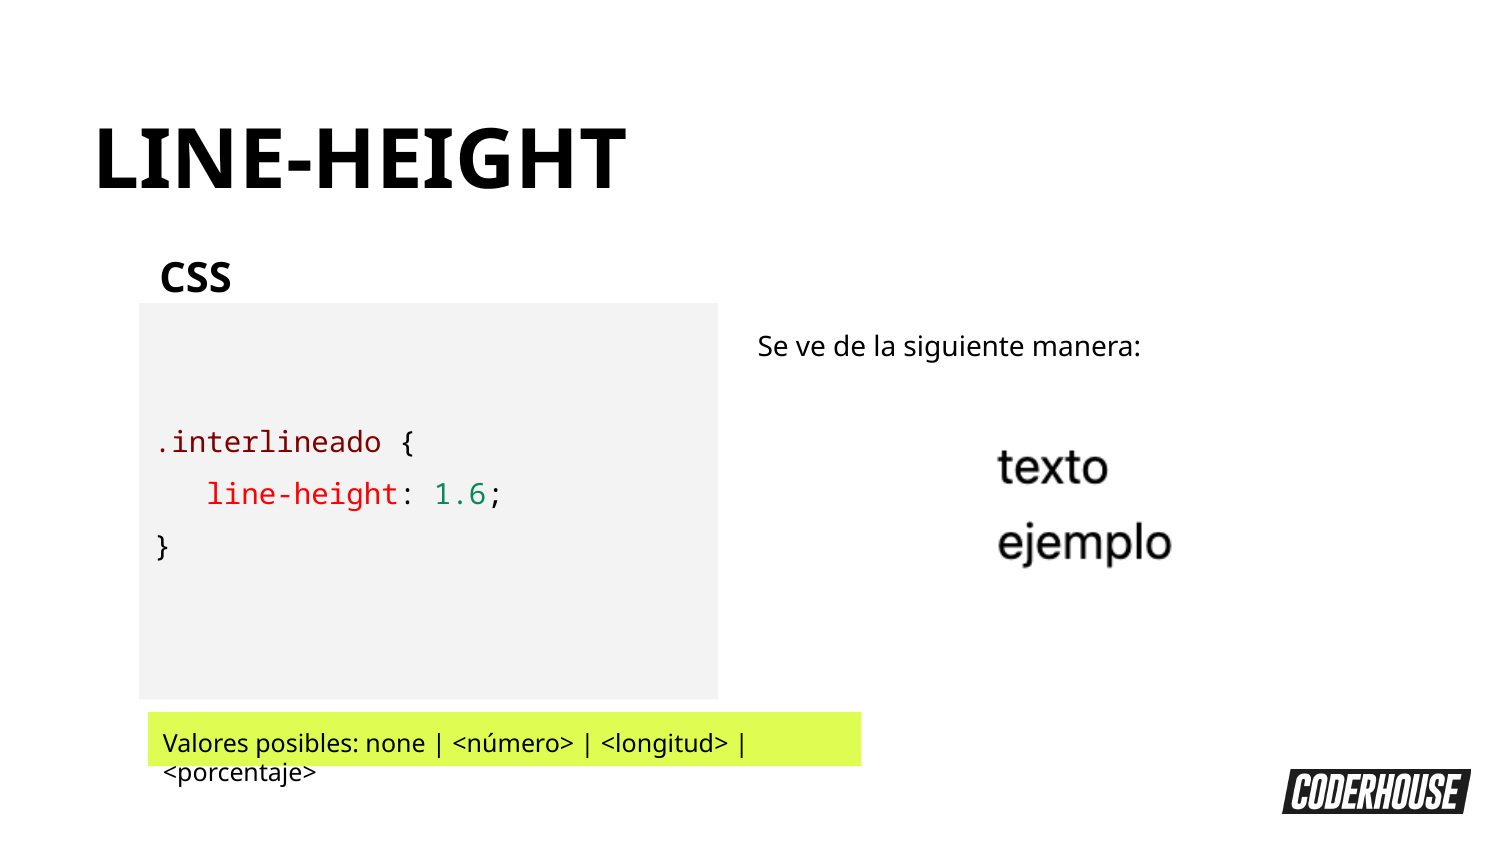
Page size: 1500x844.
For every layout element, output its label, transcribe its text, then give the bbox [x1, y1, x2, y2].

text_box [138, 235, 719, 700]
text_box Se ve de la siguiente manera: [742, 312, 1372, 377]
picture [966, 421, 1214, 601]
picture [1281, 769, 1471, 814]
text_box Valores posibles: none | <número> | <longitud> | <porcentaje> [147, 712, 862, 767]
text_box LINE-HEIGHT [77, 101, 1414, 222]
